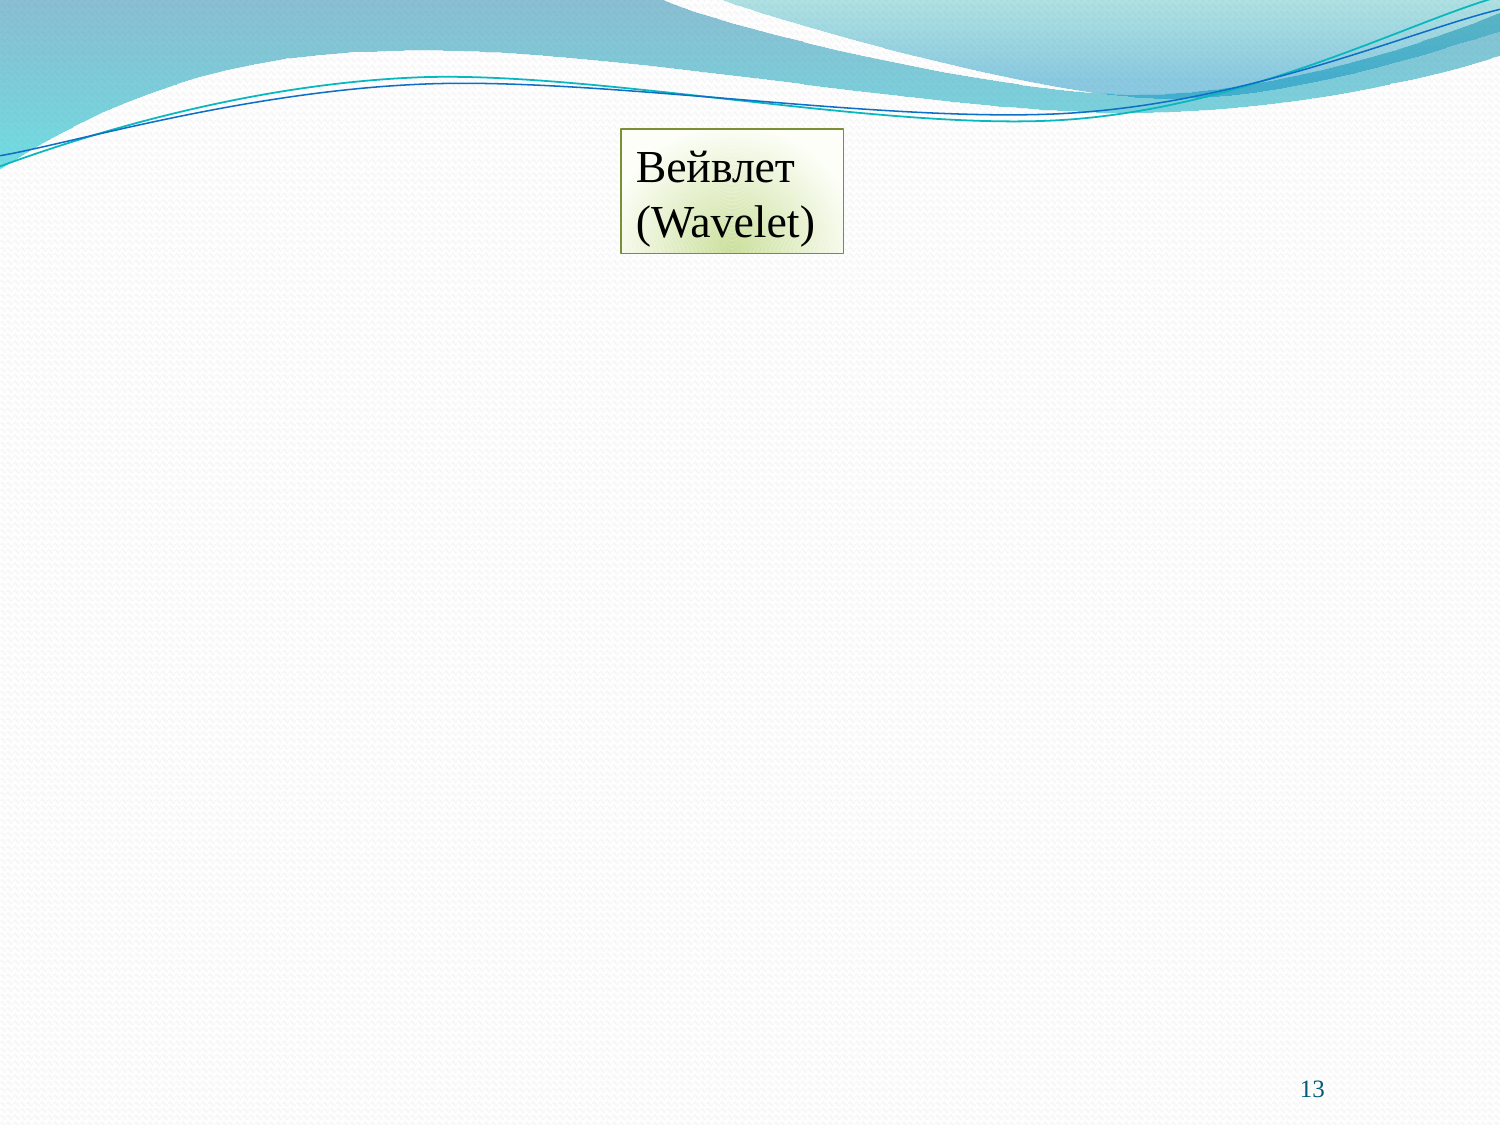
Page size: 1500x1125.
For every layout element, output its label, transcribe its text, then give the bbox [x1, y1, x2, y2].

slide_number 13 [1299, 1042, 1425, 1103]
text_box Вейвлет (Wavelet) [620, 128, 844, 254]
